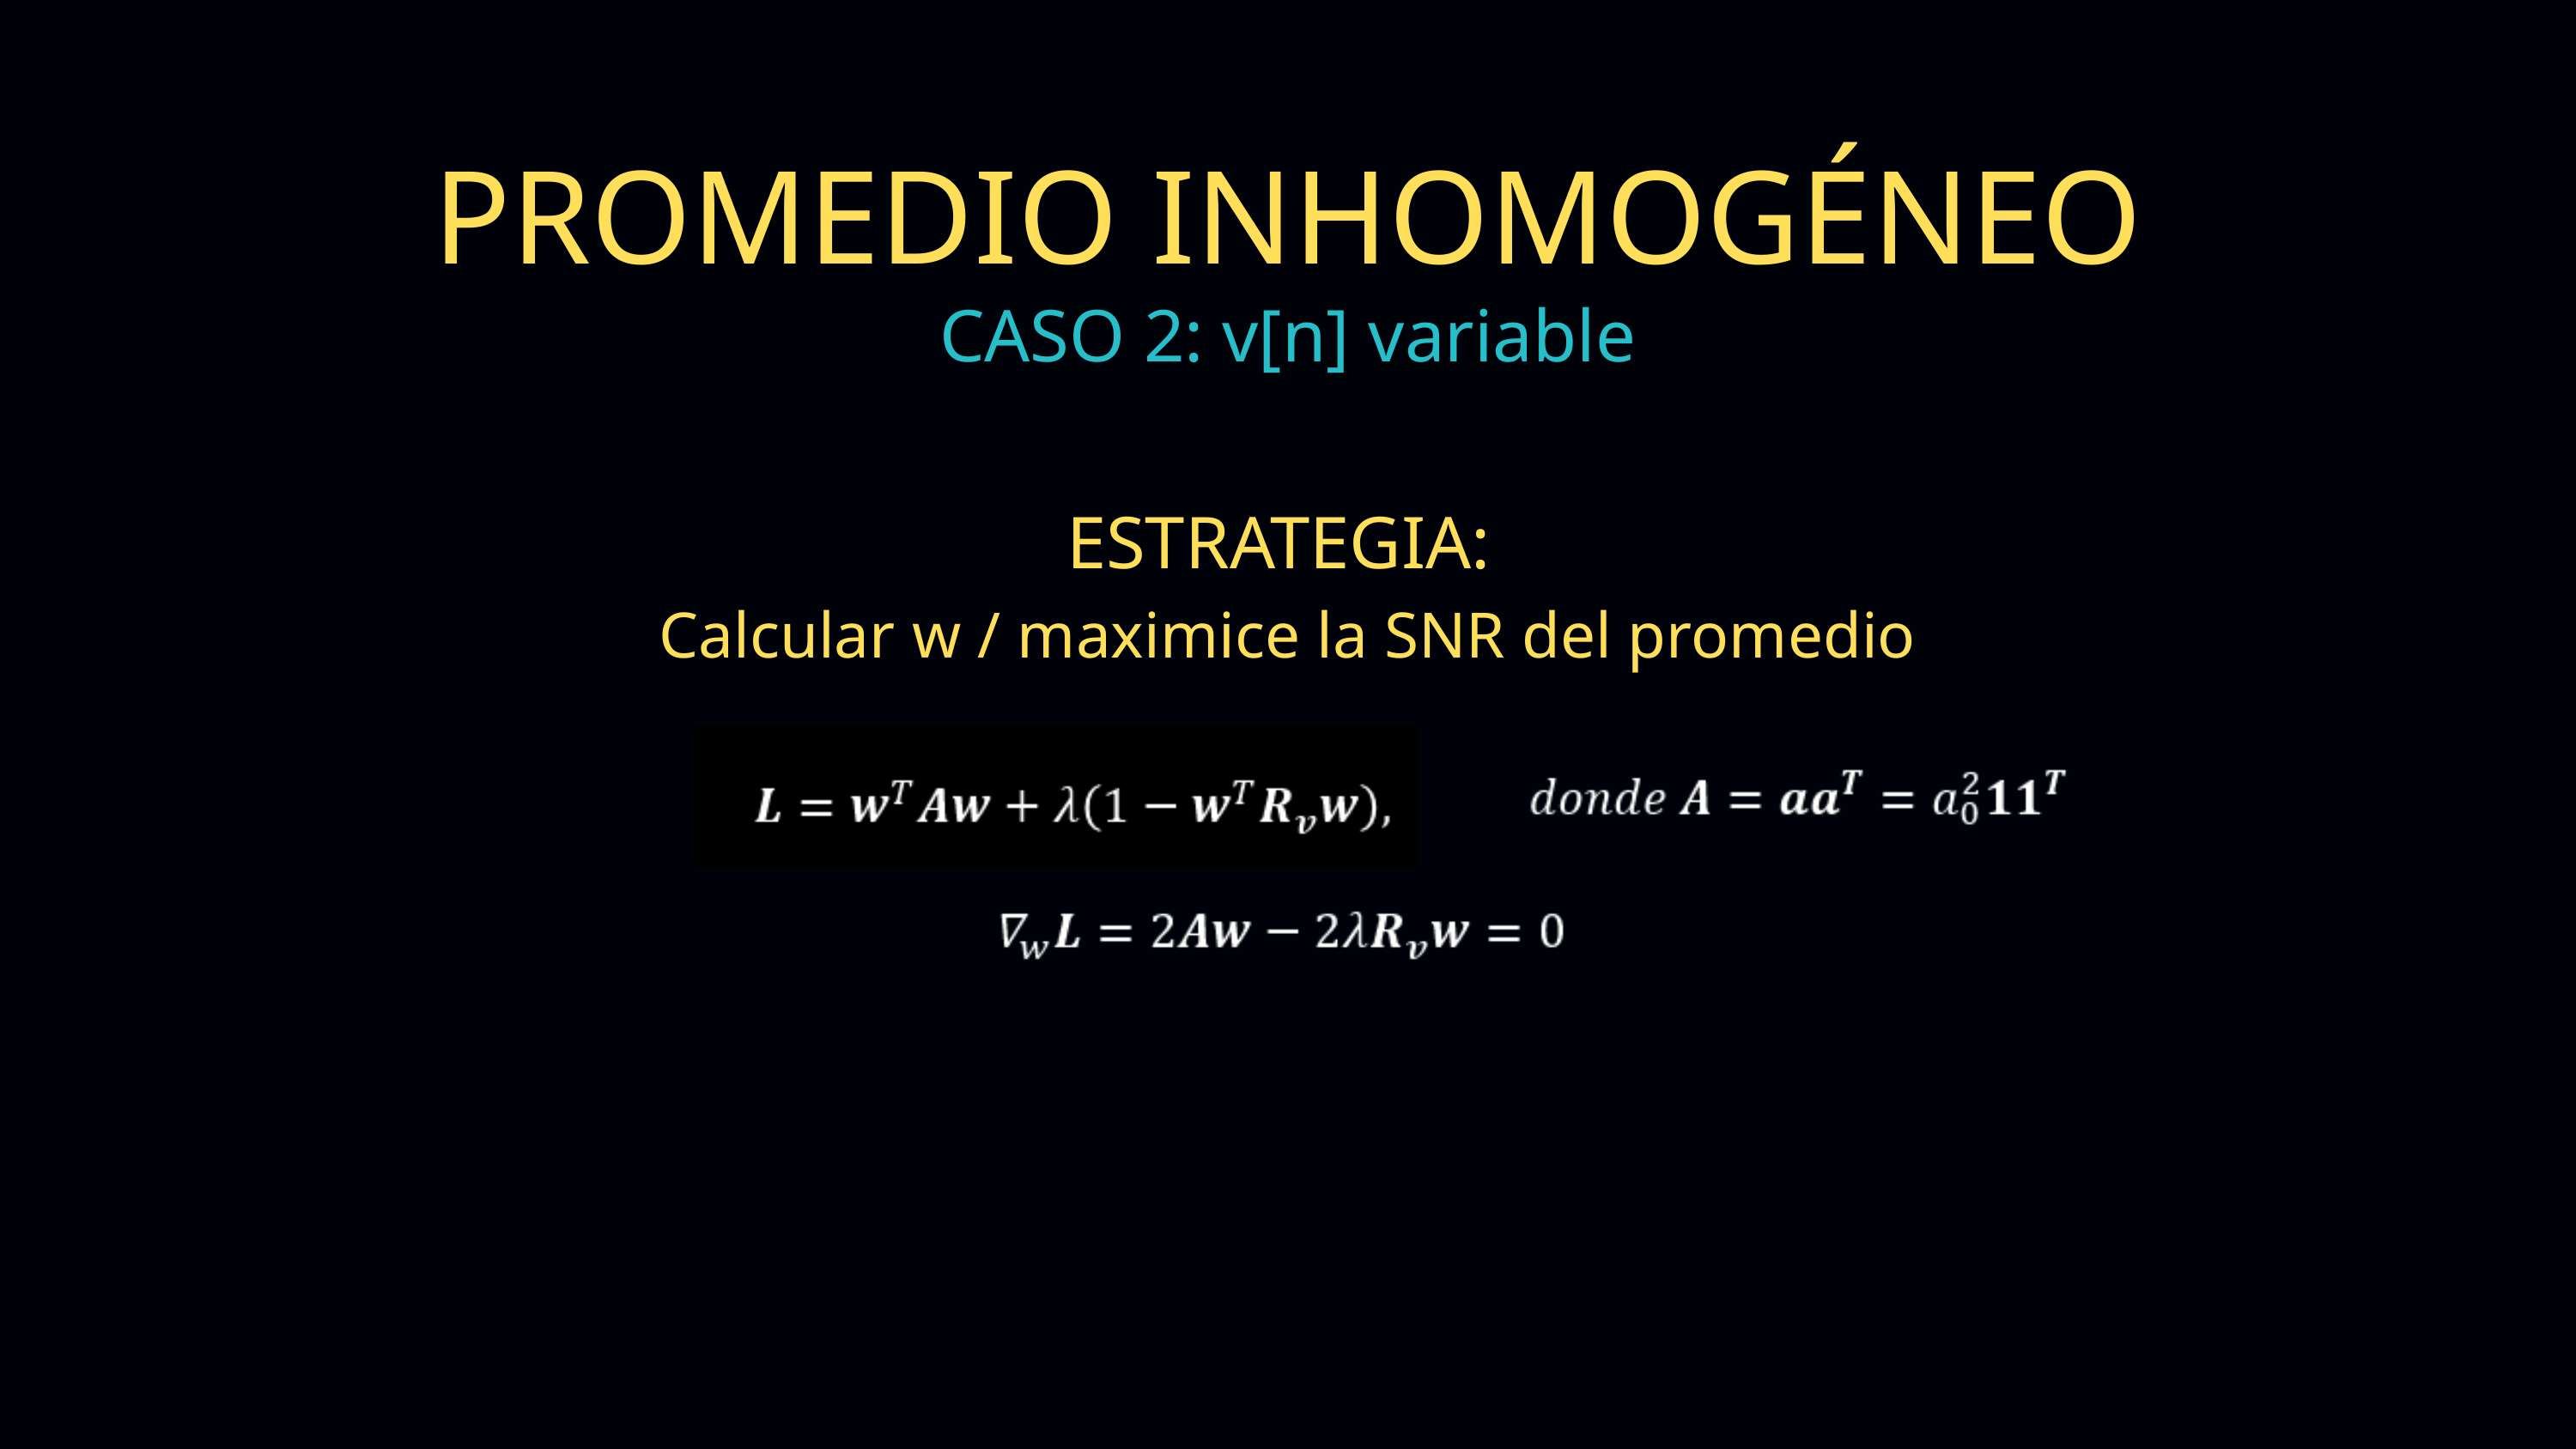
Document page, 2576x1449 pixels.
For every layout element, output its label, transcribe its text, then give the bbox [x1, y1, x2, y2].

text_box ESTRATEGIA: Calcular w / maximice la SNR del promedio [556, 482, 2020, 671]
text_box PROMEDIO INHOMOGÉNEO CASO 2: v[n] variable [144, 135, 2432, 376]
text_box [695, 724, 1418, 868]
text_box [950, 867, 1626, 987]
text_box [1504, 737, 2096, 855]
